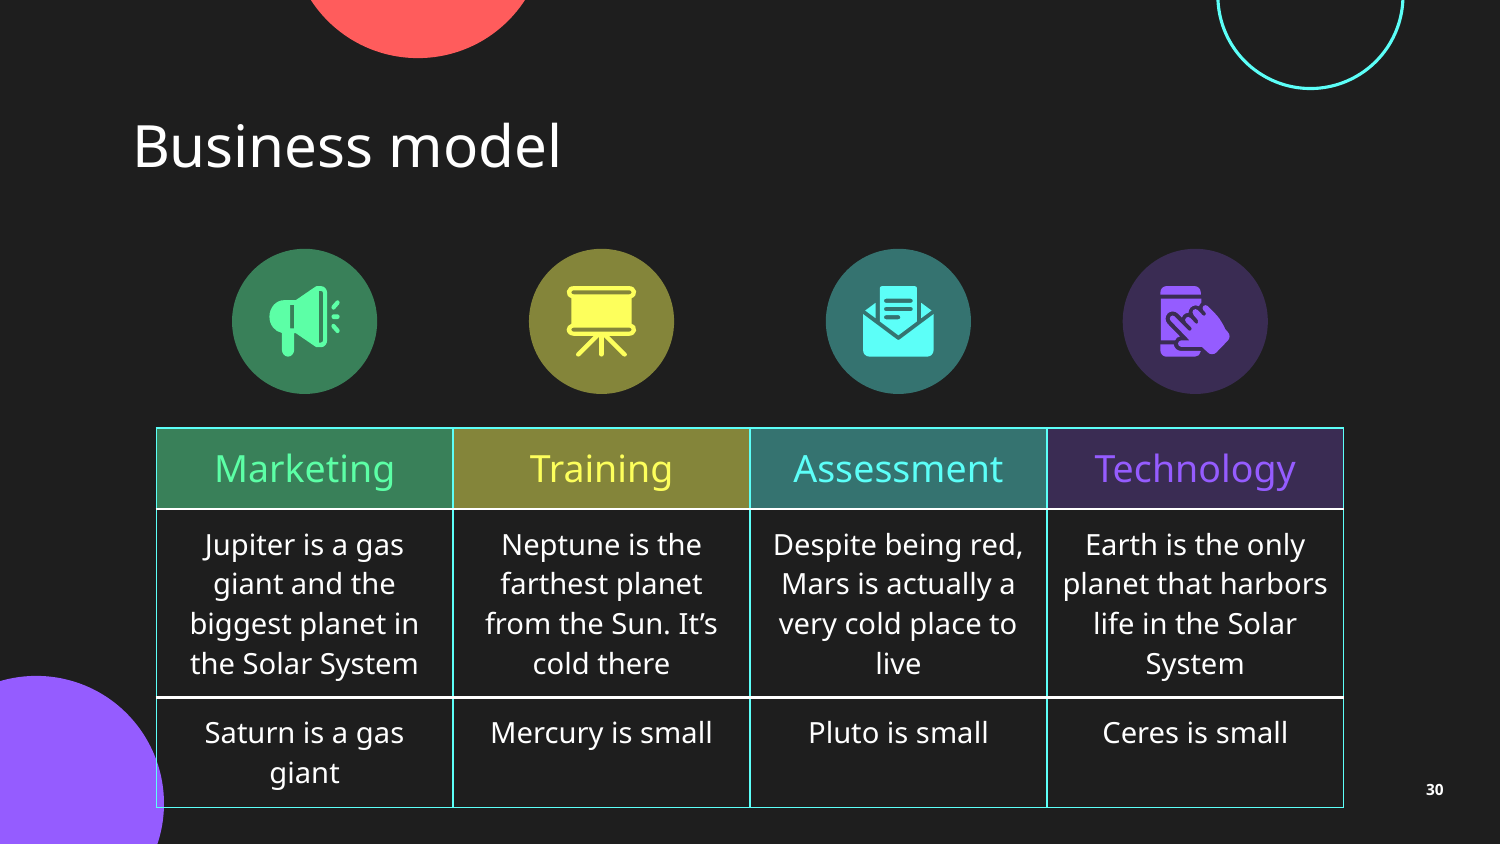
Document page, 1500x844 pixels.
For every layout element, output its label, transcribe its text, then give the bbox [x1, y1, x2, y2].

text_box [825, 248, 971, 394]
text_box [862, 285, 934, 357]
text_box [232, 248, 378, 394]
title Business model [117, 106, 1383, 183]
table_cell Neptune is the farthest planet from the Sun. It’s cold there [454, 510, 749, 696]
slide_number 30 [1389, 764, 1480, 816]
table_header Training [454, 429, 749, 508]
table_cell Pluto is small [751, 699, 1046, 807]
table_cell Saturn is a gas giant [157, 699, 452, 807]
table_header Marketing [157, 429, 452, 508]
text_box [566, 286, 637, 357]
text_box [1160, 285, 1231, 357]
table_cell Earth is the only planet that harbors life in the Solar System [1048, 510, 1343, 696]
text_box [1122, 248, 1268, 394]
table_cell Mercury is small [454, 699, 749, 807]
table_cell Ceres is small [1048, 699, 1343, 807]
text_box [528, 248, 675, 394]
table_cell Despite being red, Mars is actually a very cold place to live [751, 510, 1046, 696]
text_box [269, 285, 341, 357]
table_header Assessment [751, 429, 1046, 508]
table_cell Jupiter is a gas giant and the biggest planet in the Solar System [157, 510, 452, 696]
table_header Technology [1048, 429, 1343, 508]
